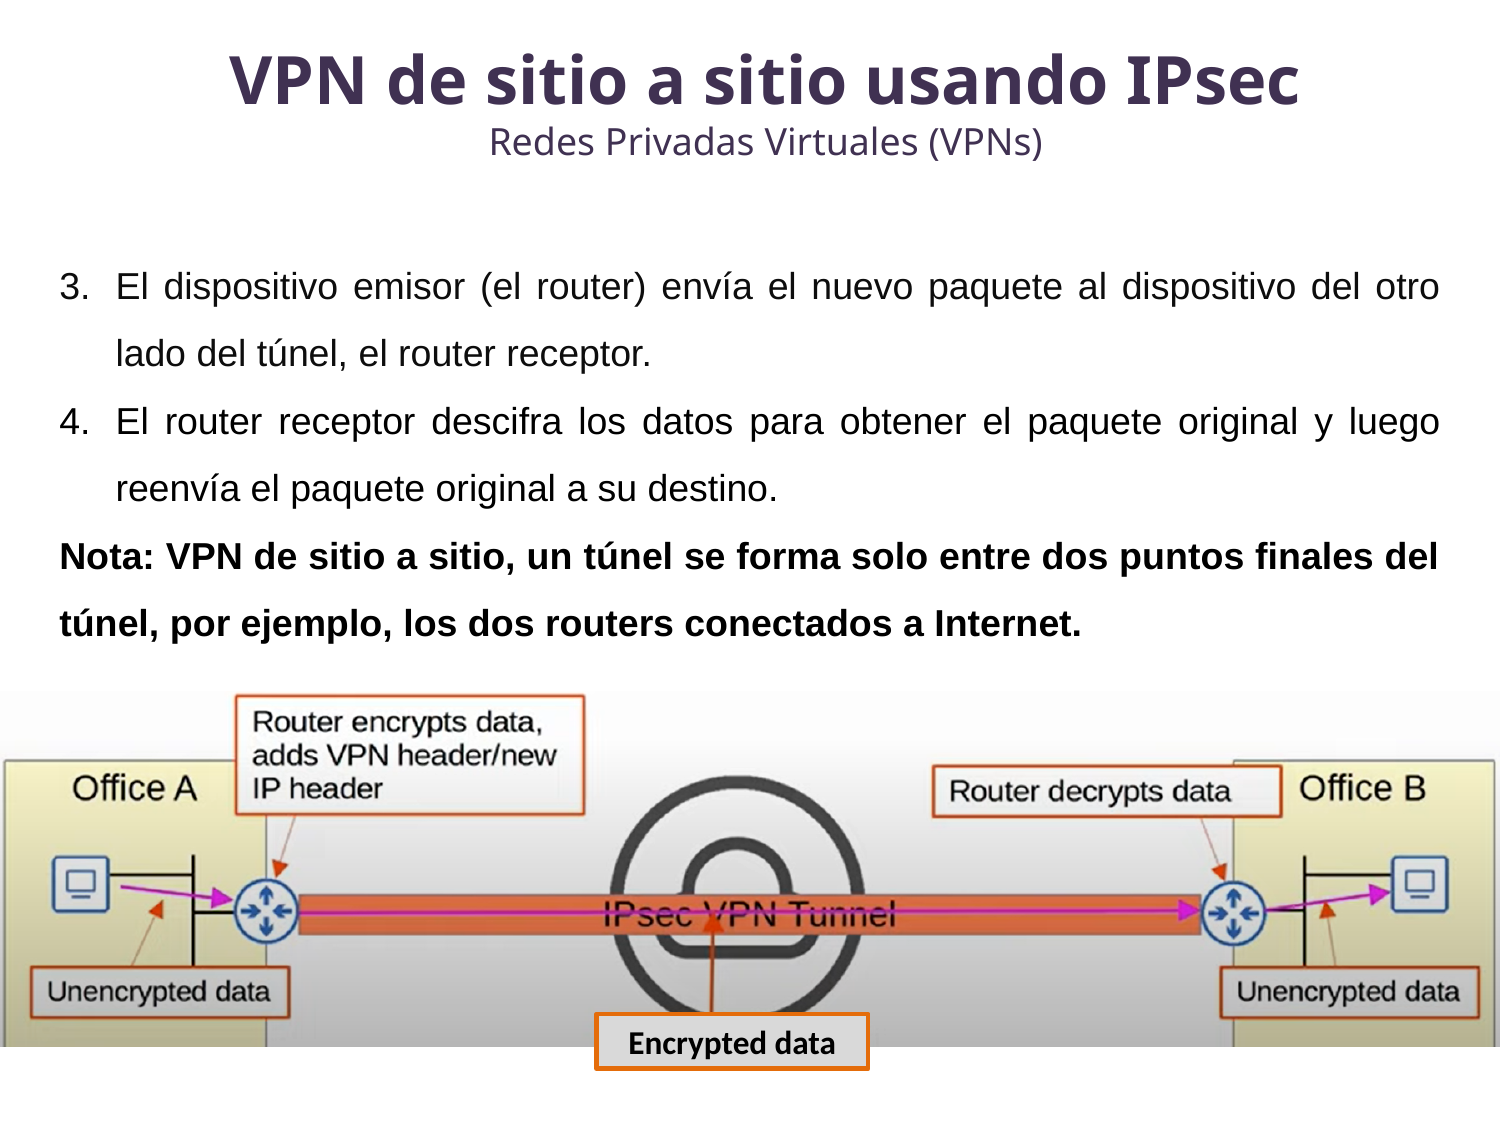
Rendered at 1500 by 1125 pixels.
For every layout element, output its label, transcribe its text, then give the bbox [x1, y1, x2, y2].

text_box El dispositivo emisor (el router) envía el nuevo paquete al dispositivo del otro lado del túnel, el router receptor. El router receptor descifra los datos para obtener el paquete original y luego reenvía el paquete original a su destino. Nota: VPN de sitio a sitio, un túnel se forma solo entre dos puntos finales del túnel, por ejemplo, los dos routers conectados a Internet. [44, 231, 1456, 689]
text_box Encrypted data [596, 1055, 869, 1069]
text_box VPN de sitio a sitio usando IPsec Redes Privadas Virtuales (VPNs) [147, 30, 1385, 171]
picture [0, 691, 1500, 1047]
